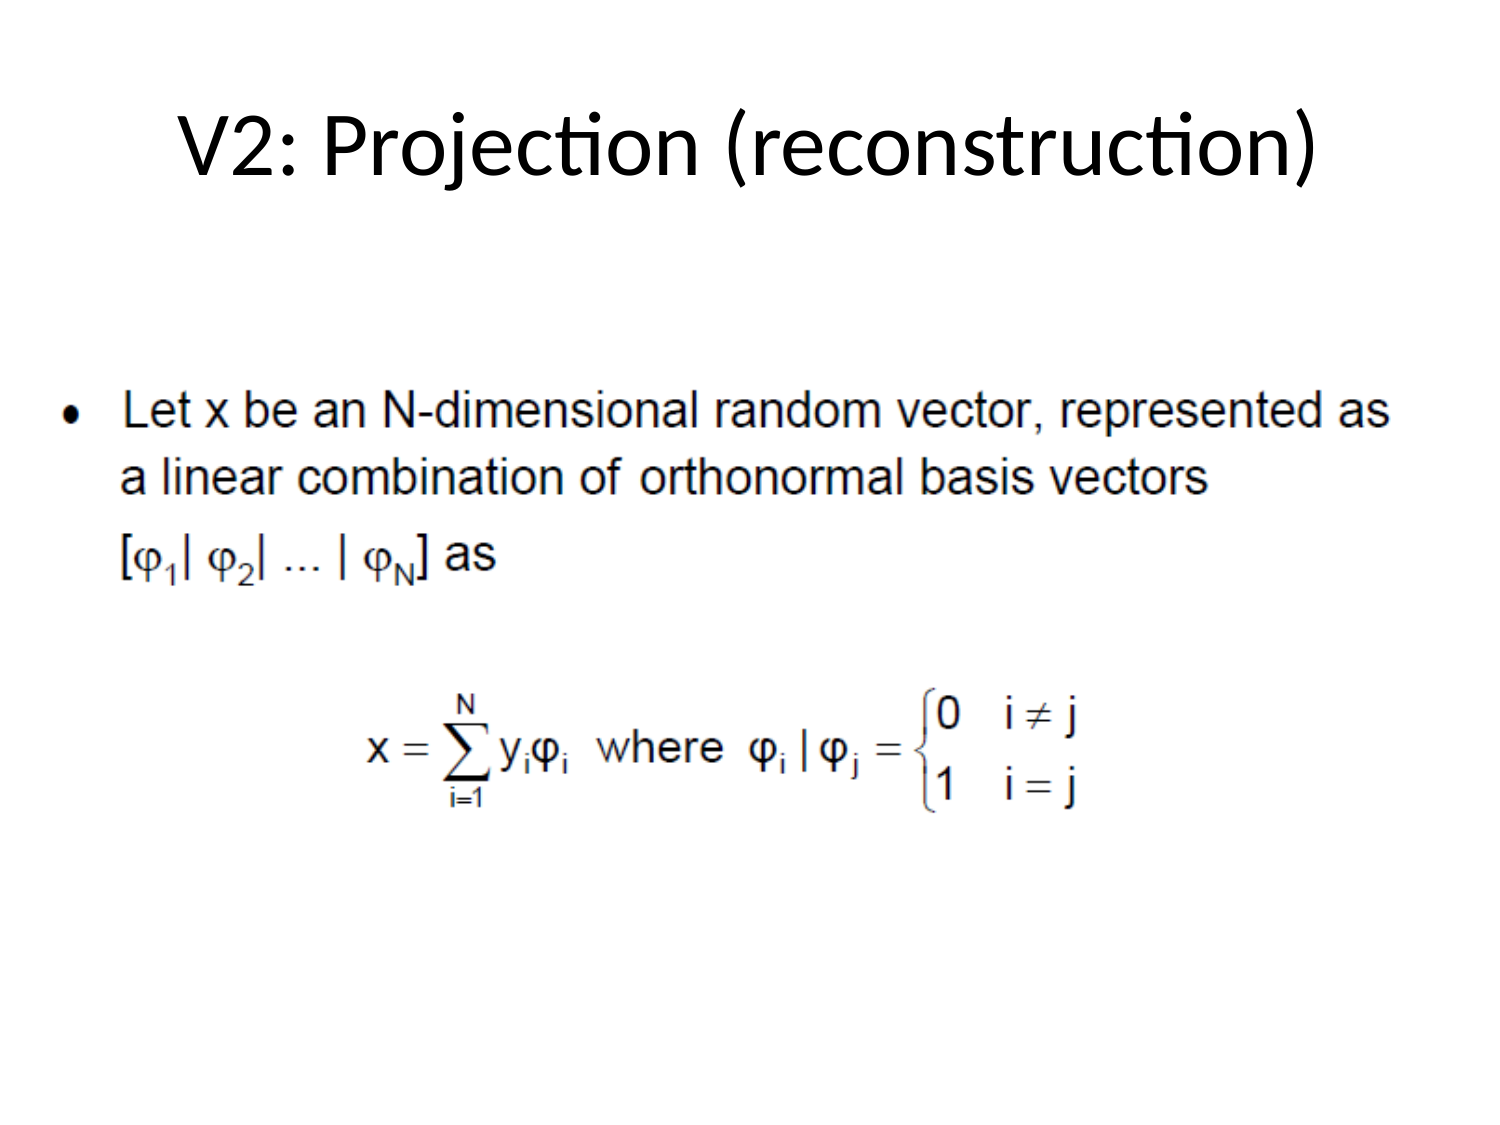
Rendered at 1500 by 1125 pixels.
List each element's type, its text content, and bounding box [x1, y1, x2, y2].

picture [52, 385, 1416, 829]
title V2: Projection (reconstruction) [75, 45, 1425, 233]
